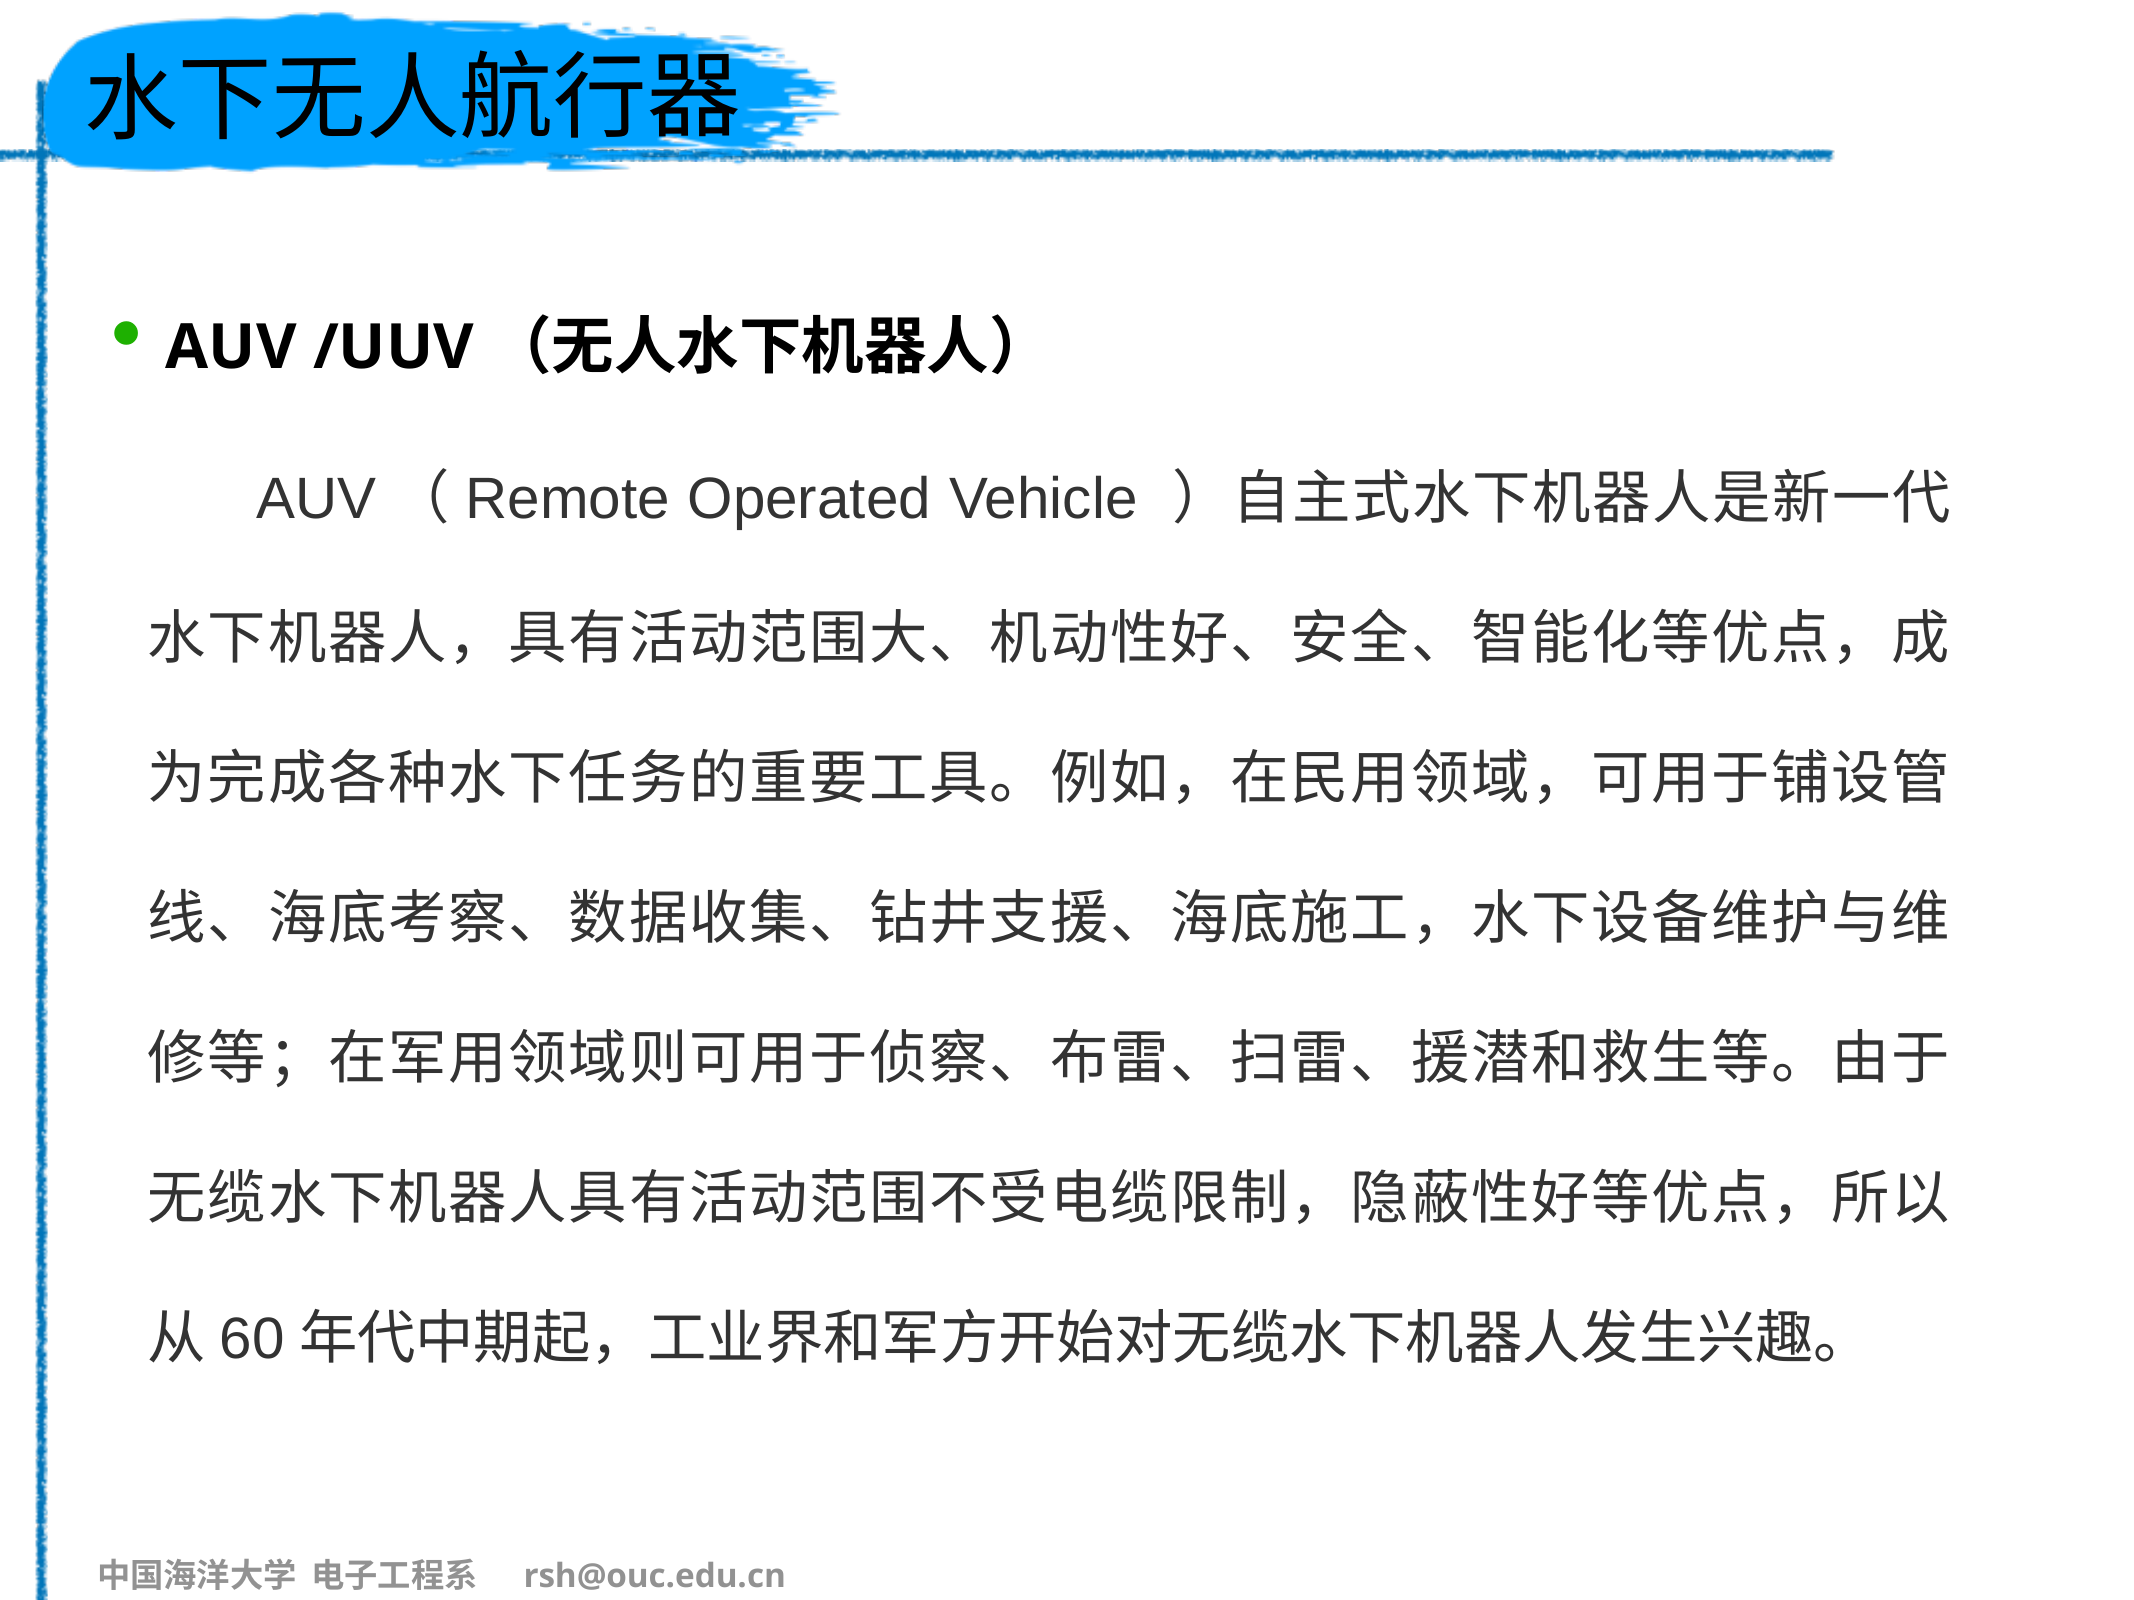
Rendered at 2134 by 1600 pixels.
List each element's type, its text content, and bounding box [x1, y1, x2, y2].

text_box AUV /UUV（无人水下机器人） [102, 275, 1061, 390]
picture [778, 9, 1841, 176]
text_box AUV（Remote Operated Vehicle ）自主式水下机器人是新一代水下机器人，具有活动范围大、机动性好、安全、智能化等优点，成为完成各种水下任务的重要工具。例如，在民用领域，可用于铺设管线、海底考察、数据收集、钻井支援、海底施工，水下设备维护与维修等；在军用领域则可用于侦察、布雷、扫雷、援潜和救生等。由于无缆水下机器人具有活动范围不受电缆限制，隐蔽性好等优点，所以从60年代中期起，工业界和军方开始对无缆水下机器人发生兴趣。 [133, 382, 1967, 1378]
picture [0, 9, 48, 1600]
title 水下无人航行器 [46, 0, 780, 187]
